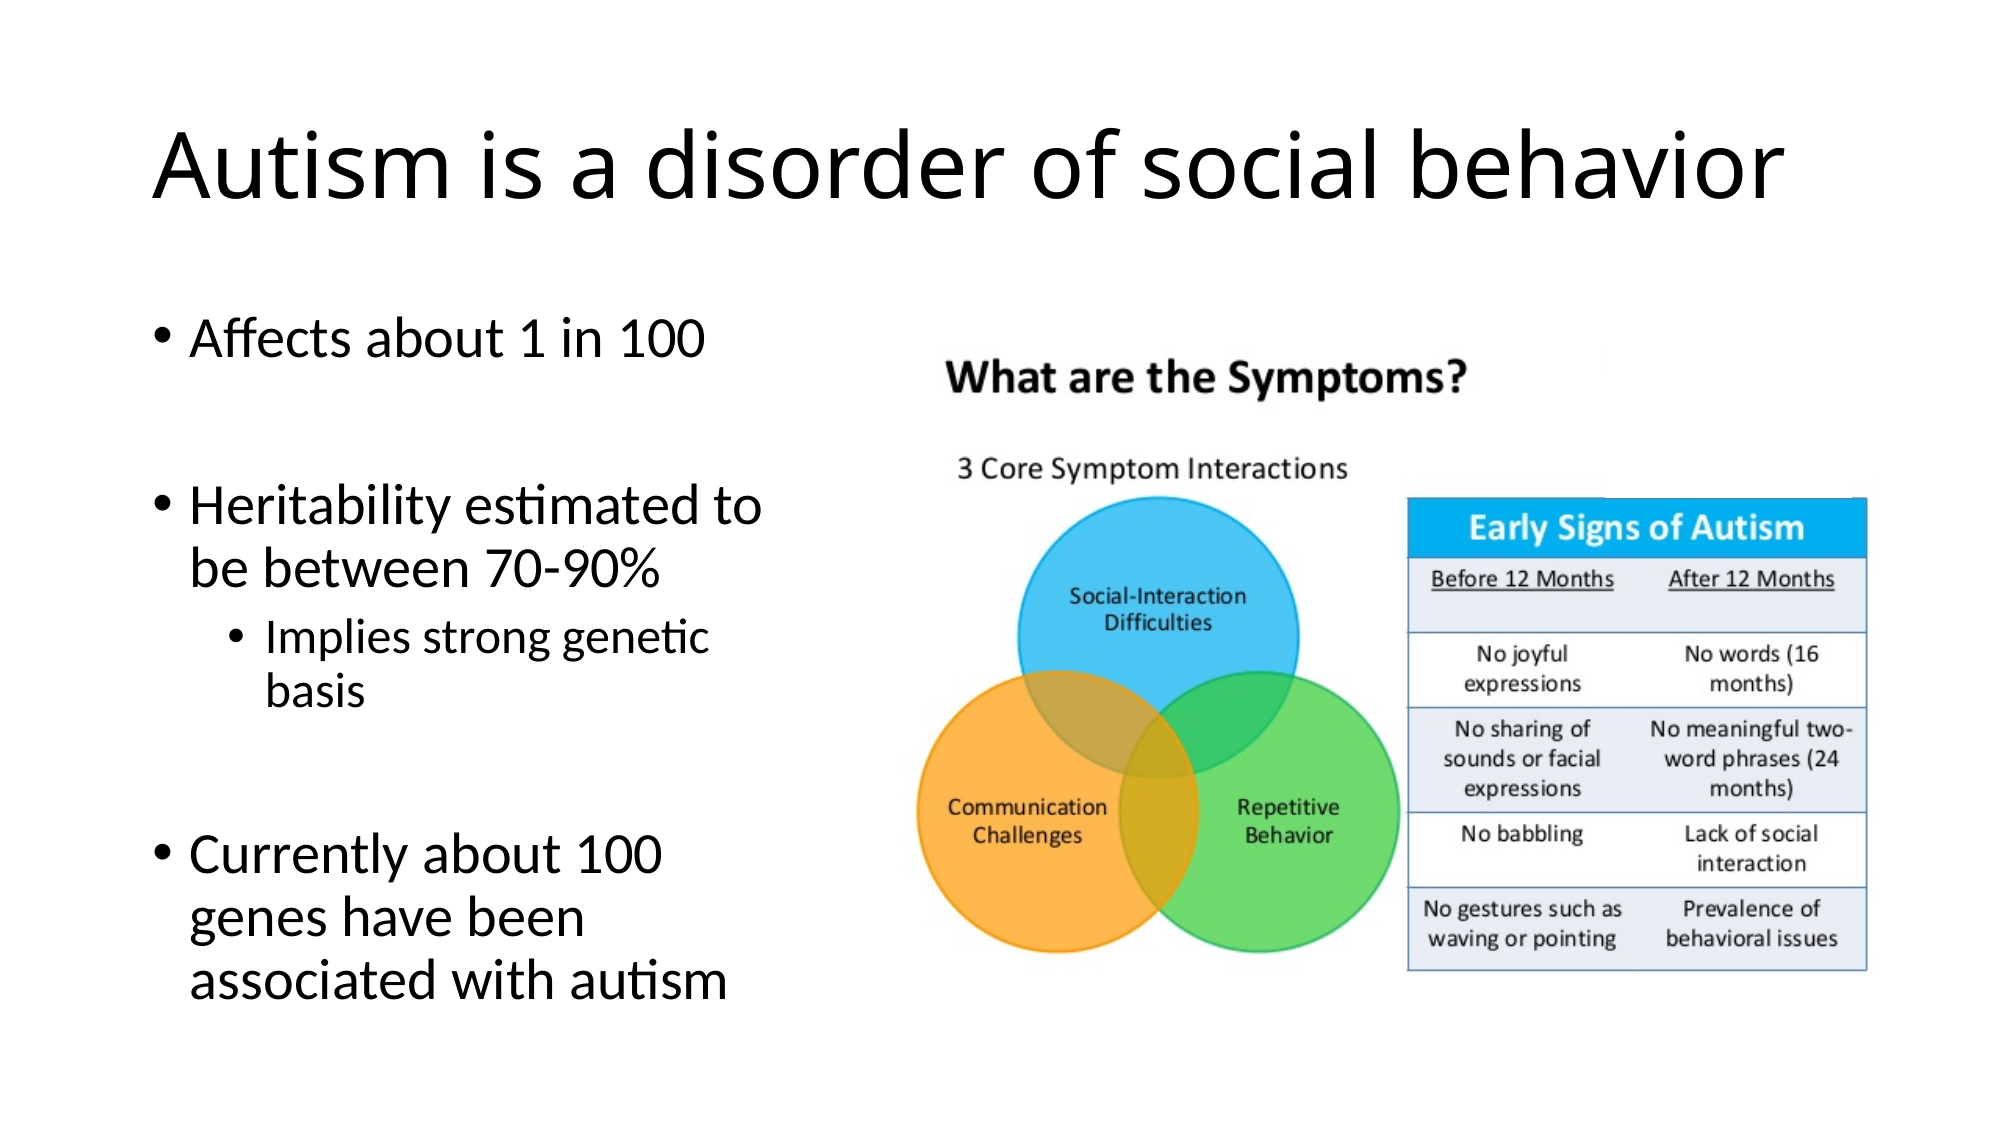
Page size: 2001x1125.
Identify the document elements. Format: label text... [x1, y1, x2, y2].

list Affects about 1 in 100 Heritability estimated to be between 70-90% Implies strong genetic basis Currently about 100 genes have been associated with autism [137, 299, 824, 1014]
picture [901, 299, 1899, 1048]
title Autism is a disorder of social behavior [137, 59, 1863, 278]
